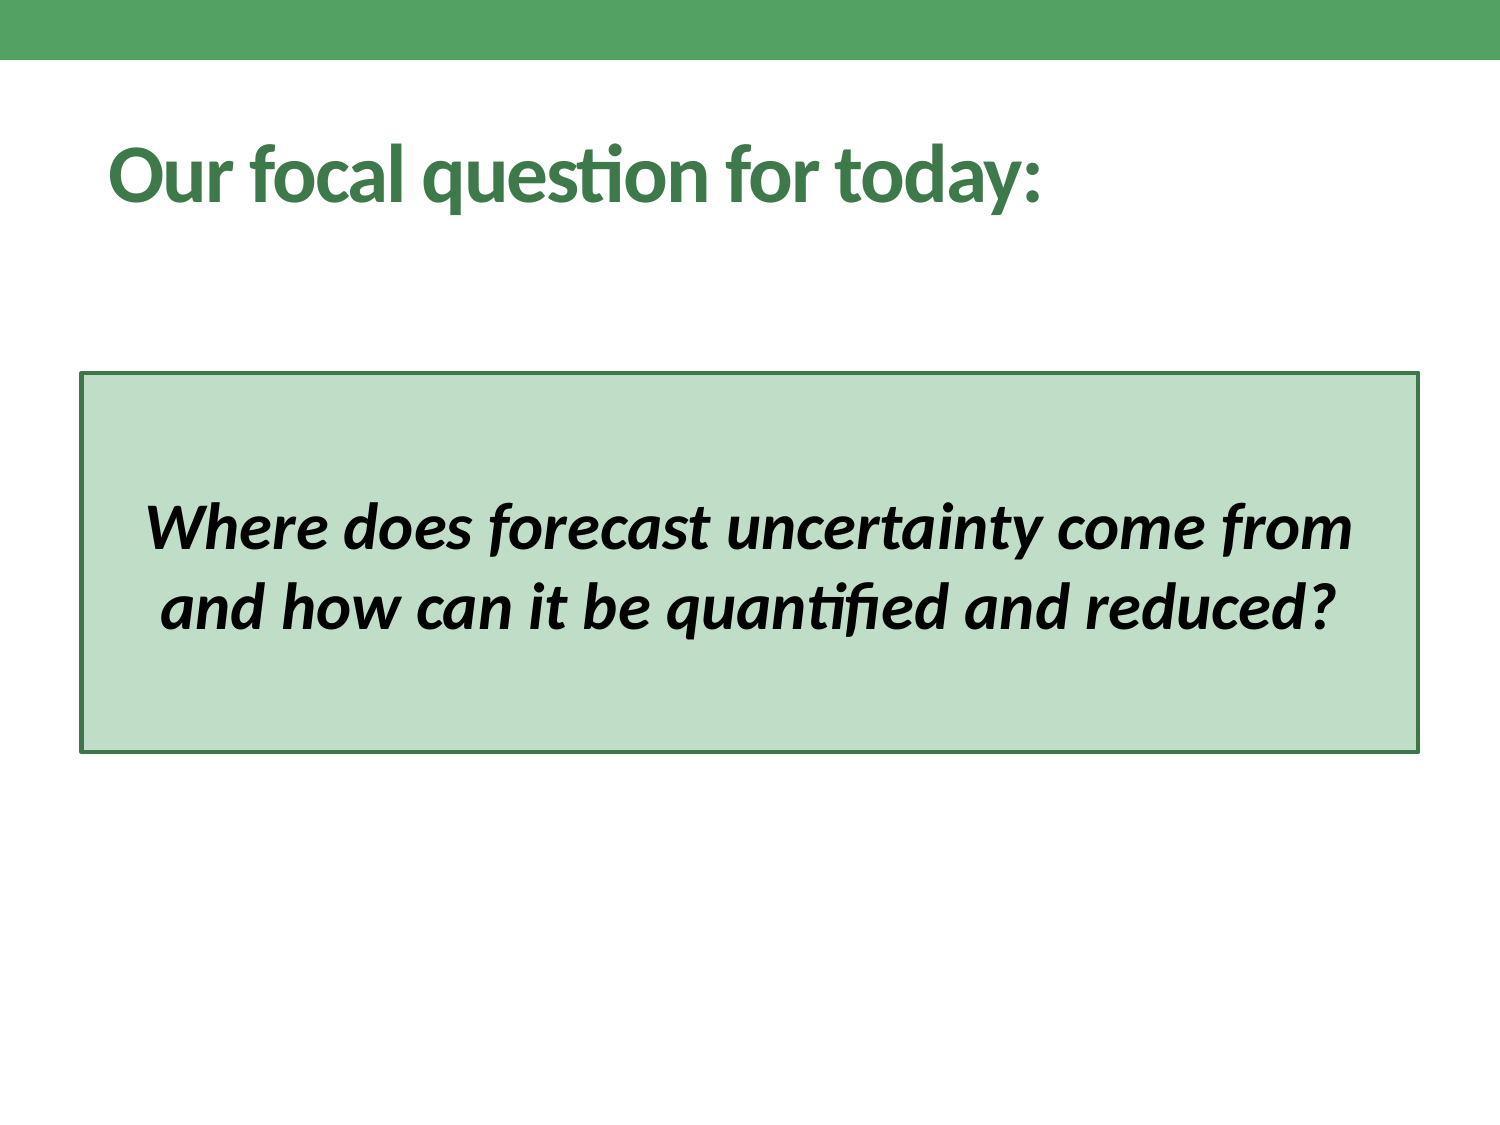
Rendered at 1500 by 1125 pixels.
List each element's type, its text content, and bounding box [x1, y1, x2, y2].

text_box Where does forecast uncertainty come from and how can it be quantified and reduced? [79, 371, 1420, 754]
title Our focal question for today: [75, 87, 1425, 250]
